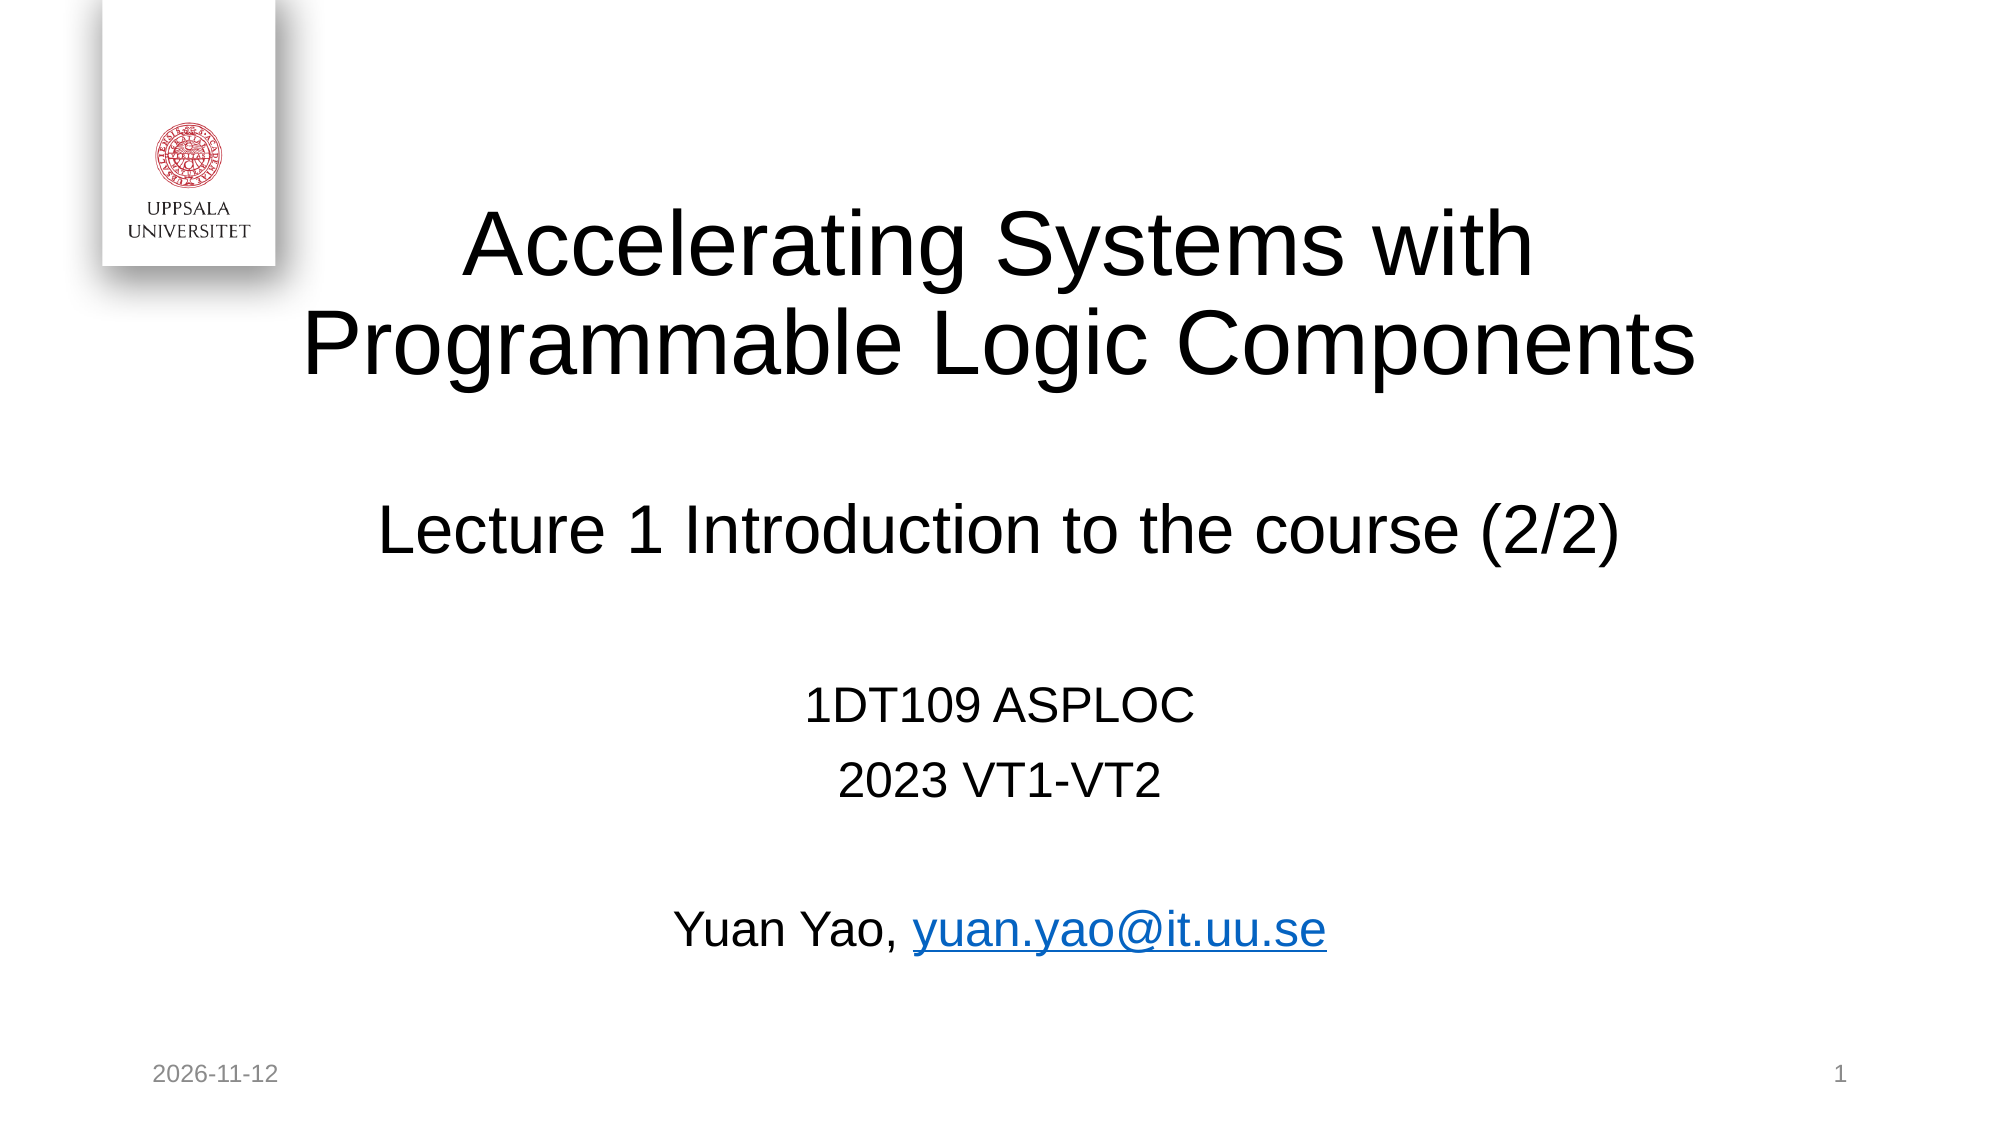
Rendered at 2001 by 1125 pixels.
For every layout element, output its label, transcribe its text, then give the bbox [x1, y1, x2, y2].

slide_number 1 [1412, 1042, 1863, 1103]
subtitle 1DT109 ASPLOC 2023 VT1-VT2 Yuan Yao, yuan.yao@it.uu.se [249, 590, 1750, 983]
title Accelerating Systems with Programmable Logic Components Lecture 1 Introduction to the course (2/2) [249, 184, 1750, 576]
picture [102, 0, 276, 266]
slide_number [137, 1042, 588, 1103]
